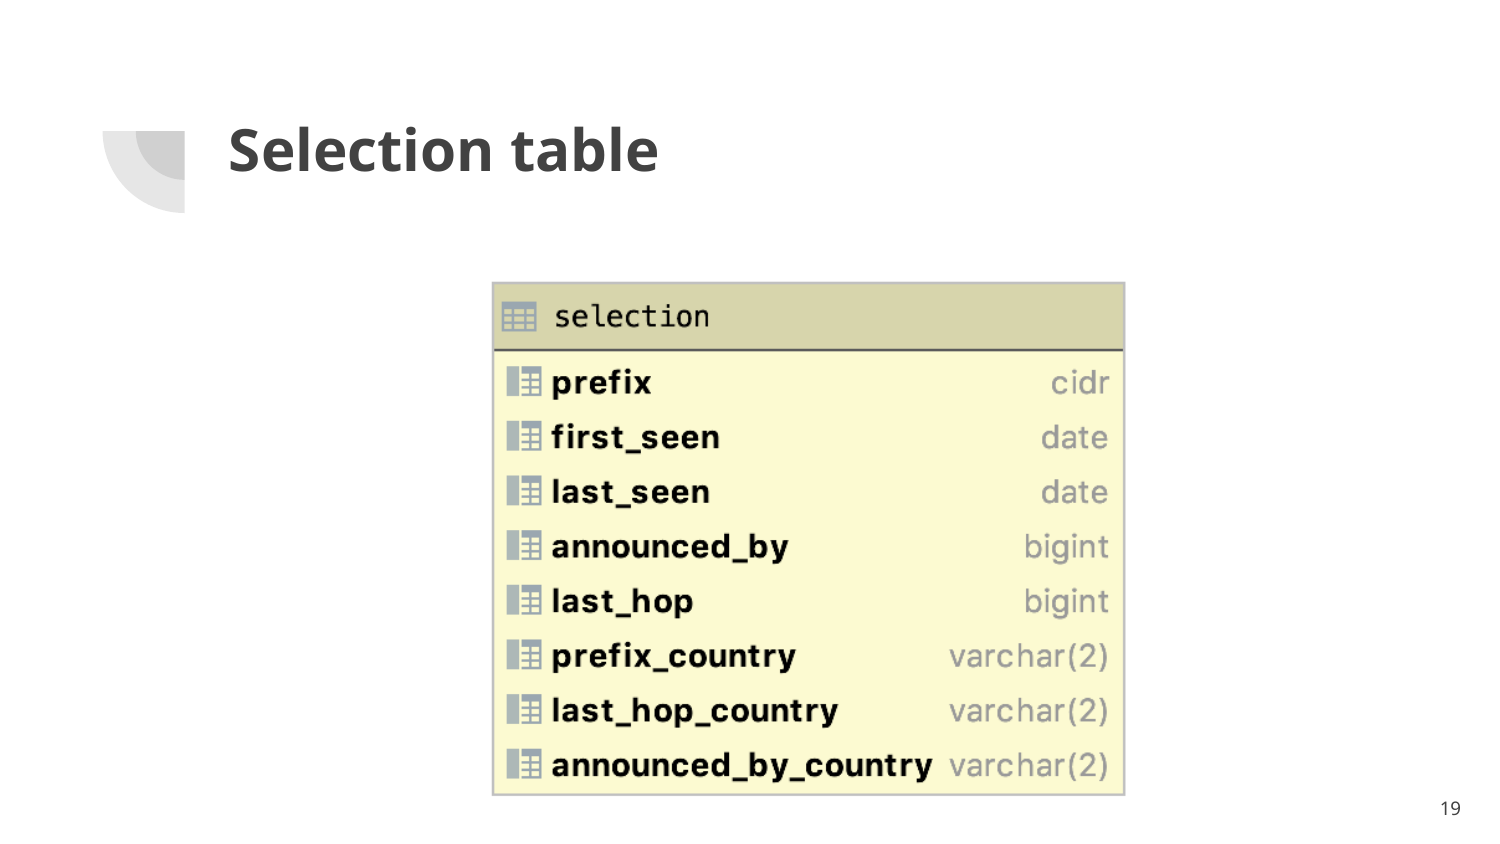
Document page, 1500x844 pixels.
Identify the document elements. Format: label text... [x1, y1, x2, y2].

title Selection table [213, 98, 1368, 263]
slide_number 19 [1386, 777, 1477, 842]
picture [477, 261, 1138, 806]
